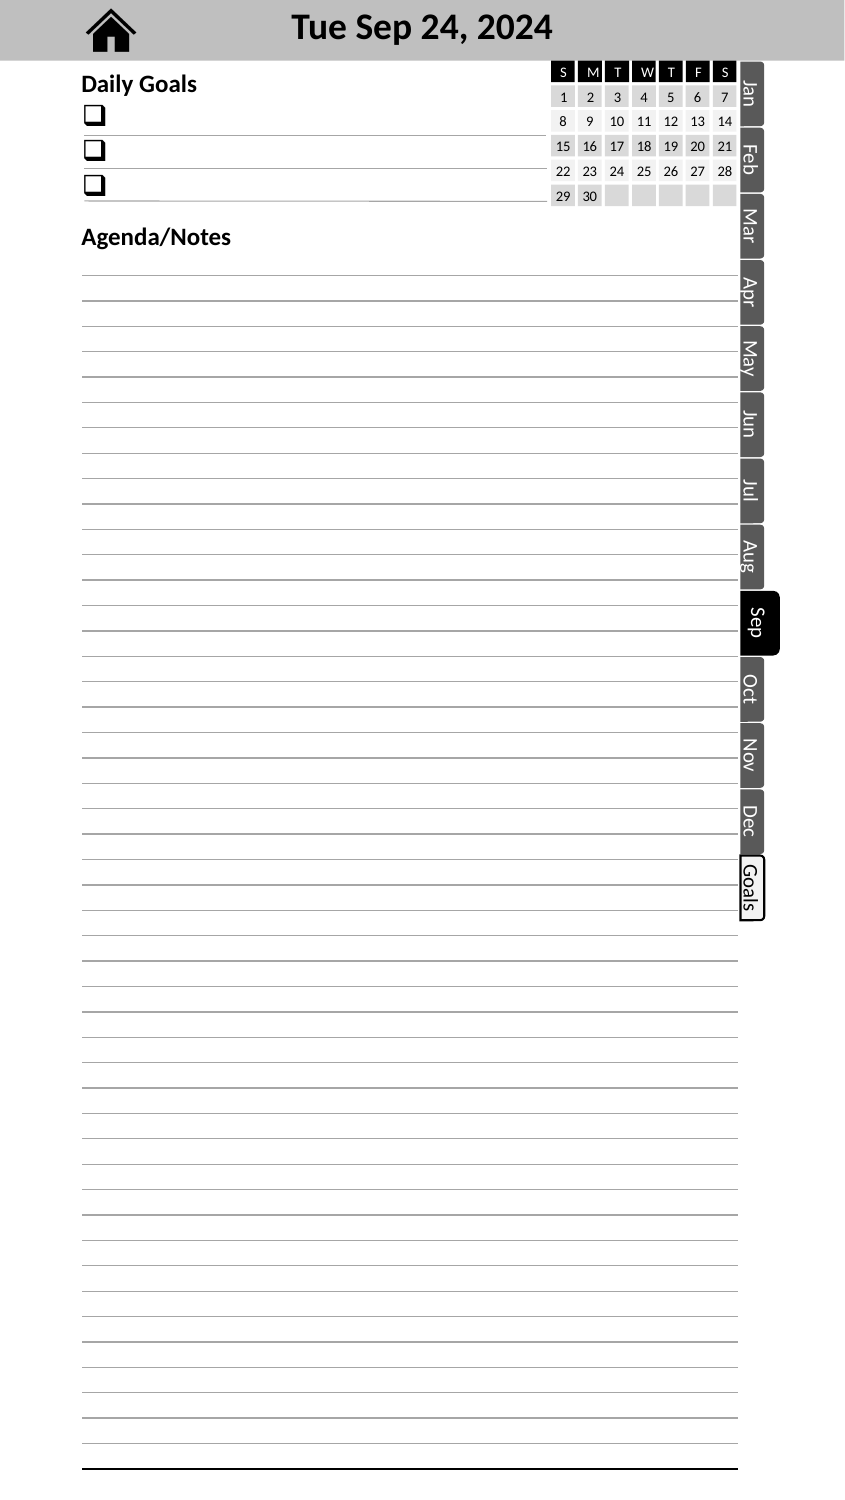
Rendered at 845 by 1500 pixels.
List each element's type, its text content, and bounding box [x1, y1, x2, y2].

list Tue Sep 24, 2024 [190, 0, 655, 61]
picture [82, 1, 140, 59]
